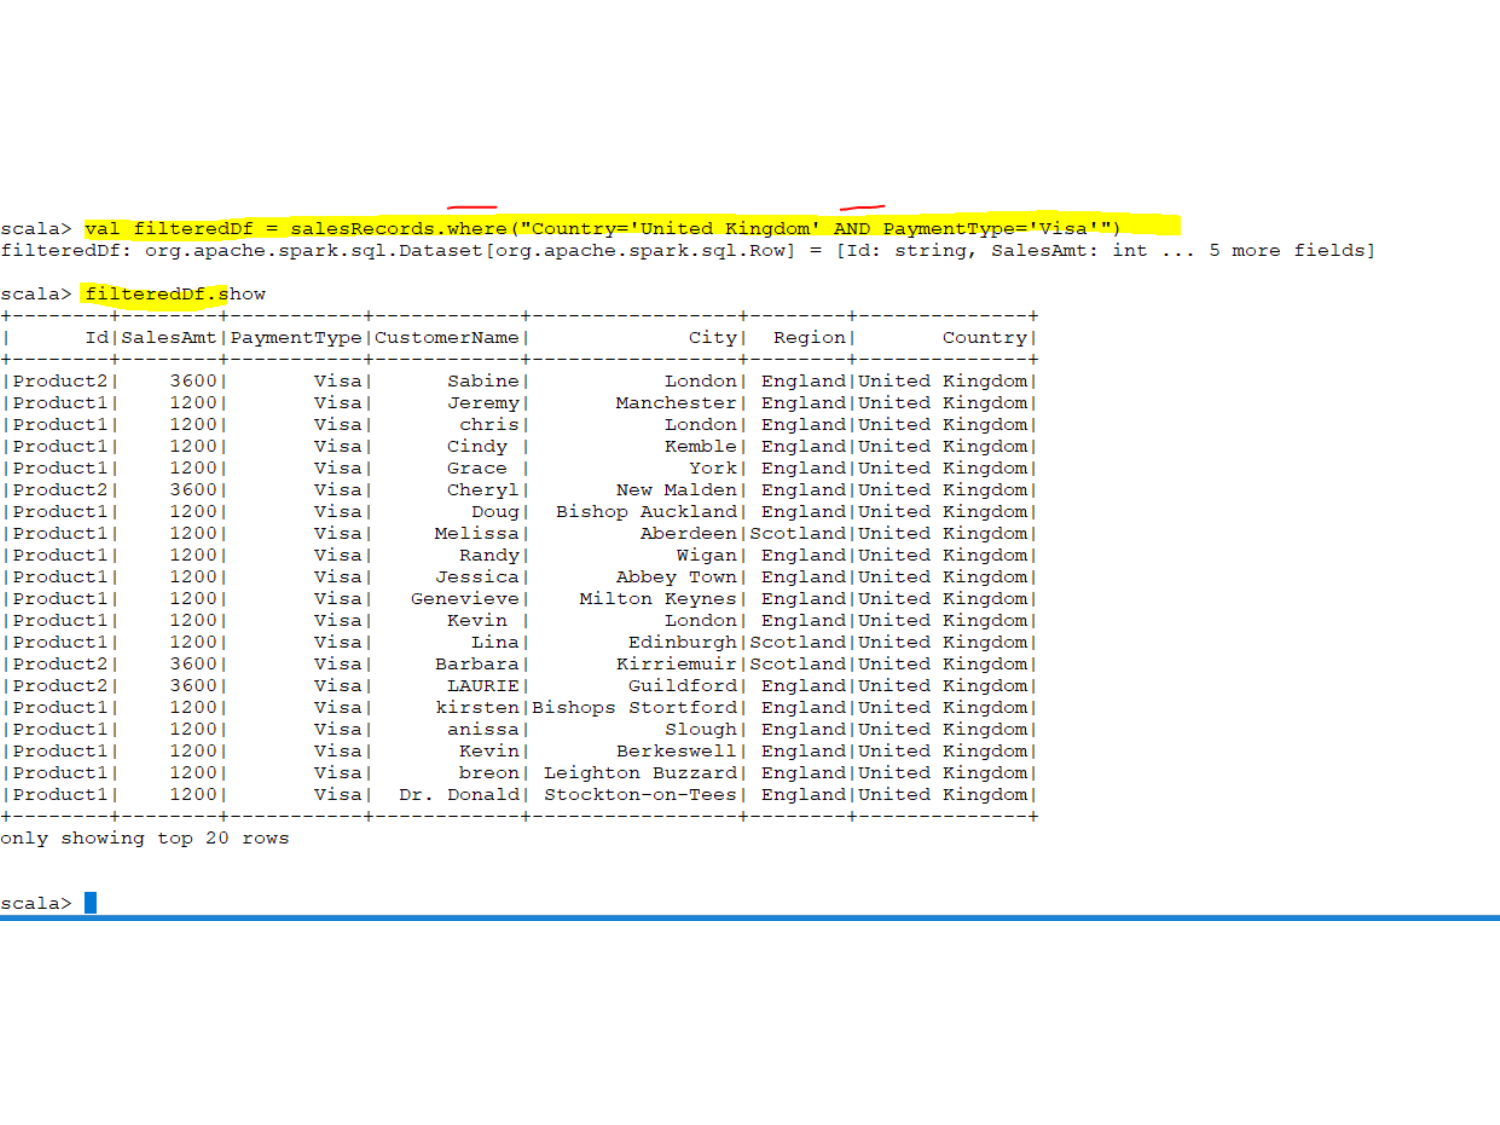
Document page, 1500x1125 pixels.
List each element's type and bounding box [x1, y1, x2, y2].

picture [0, 203, 1500, 922]
